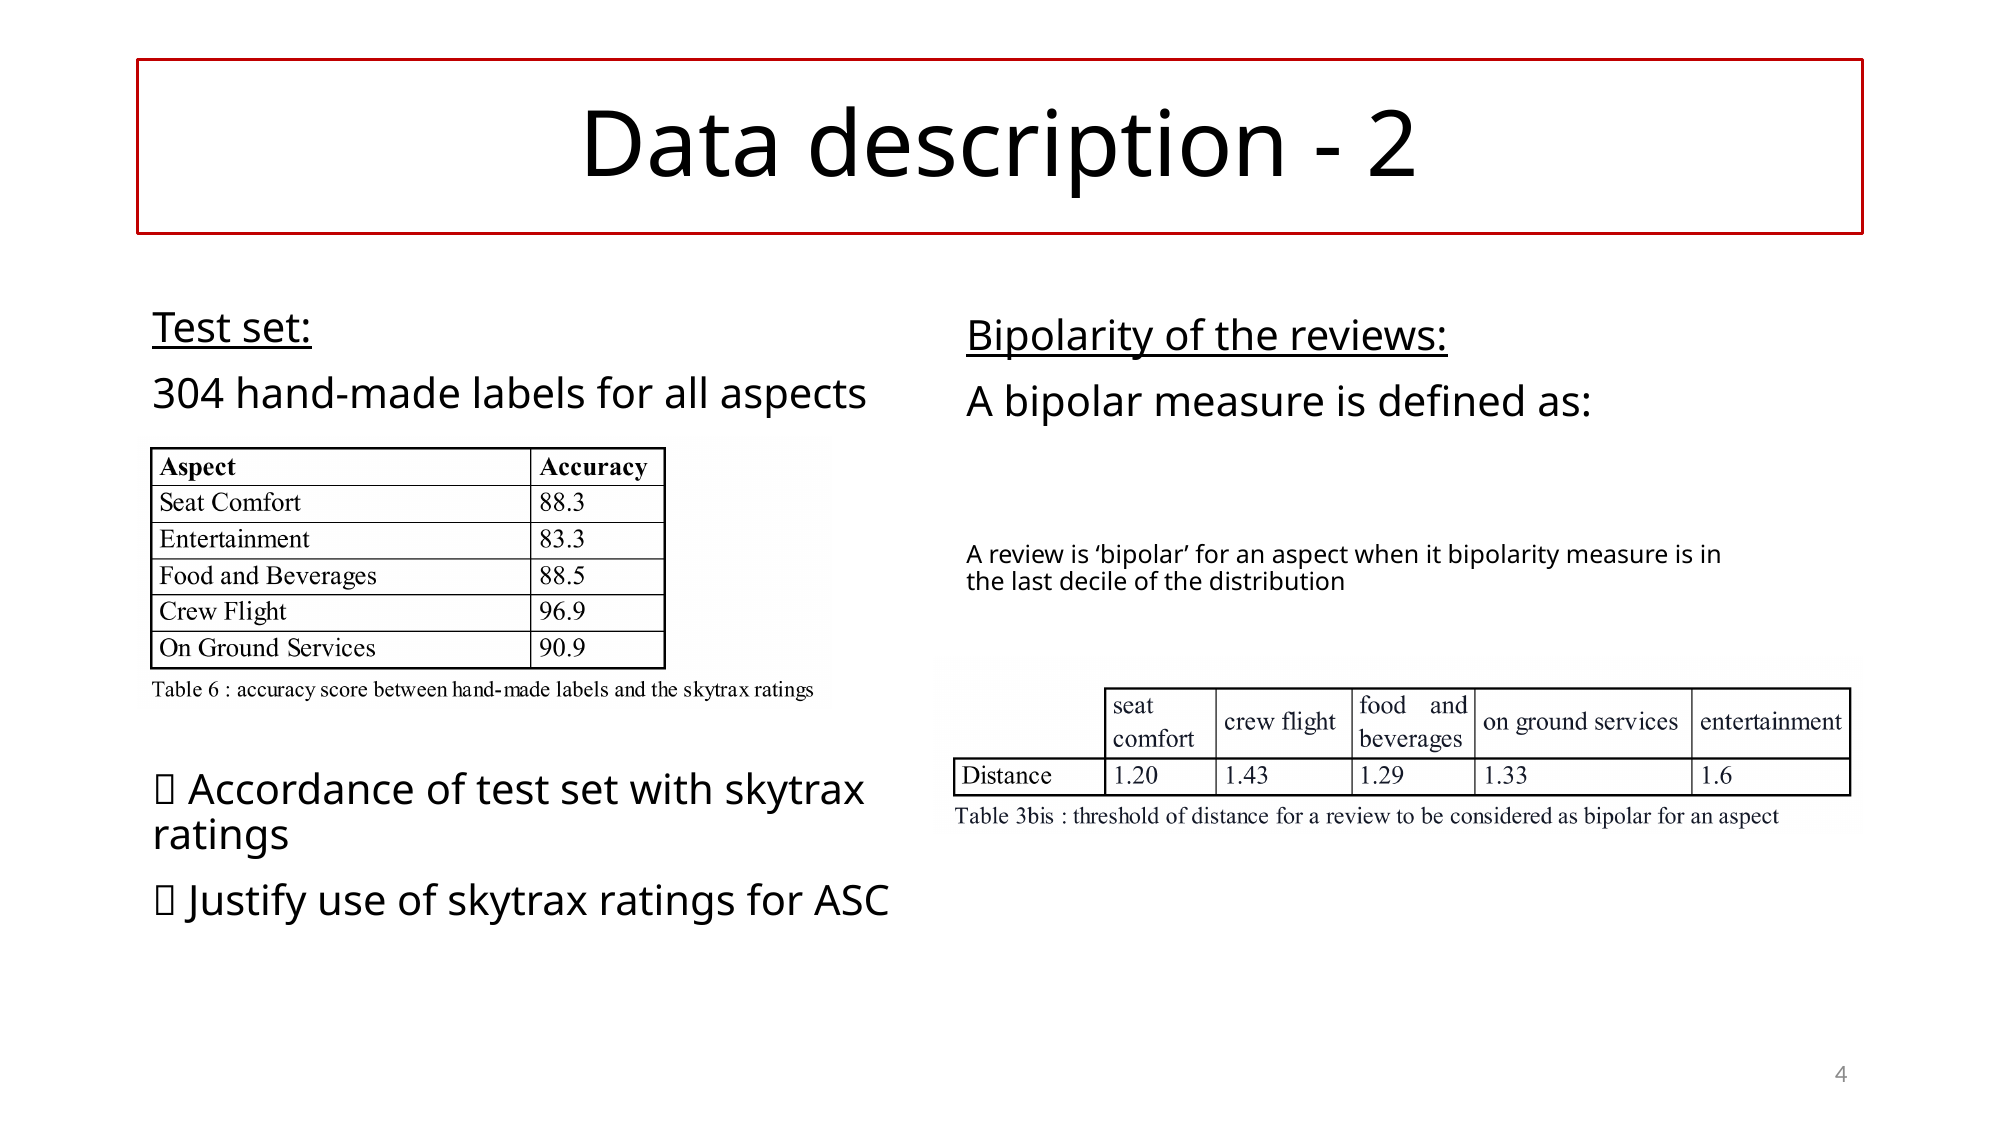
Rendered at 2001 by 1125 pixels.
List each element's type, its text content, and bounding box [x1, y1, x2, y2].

slide_number 4 [1412, 1042, 1863, 1103]
picture [137, 436, 832, 709]
text_box Data description - 2 [137, 59, 1863, 234]
picture [933, 656, 1863, 834]
list Test set: 304 hand-made labels for all aspects  Accordance of test set with skytrax ratings  Justify use of skytrax ratings for ASC [137, 299, 907, 1014]
